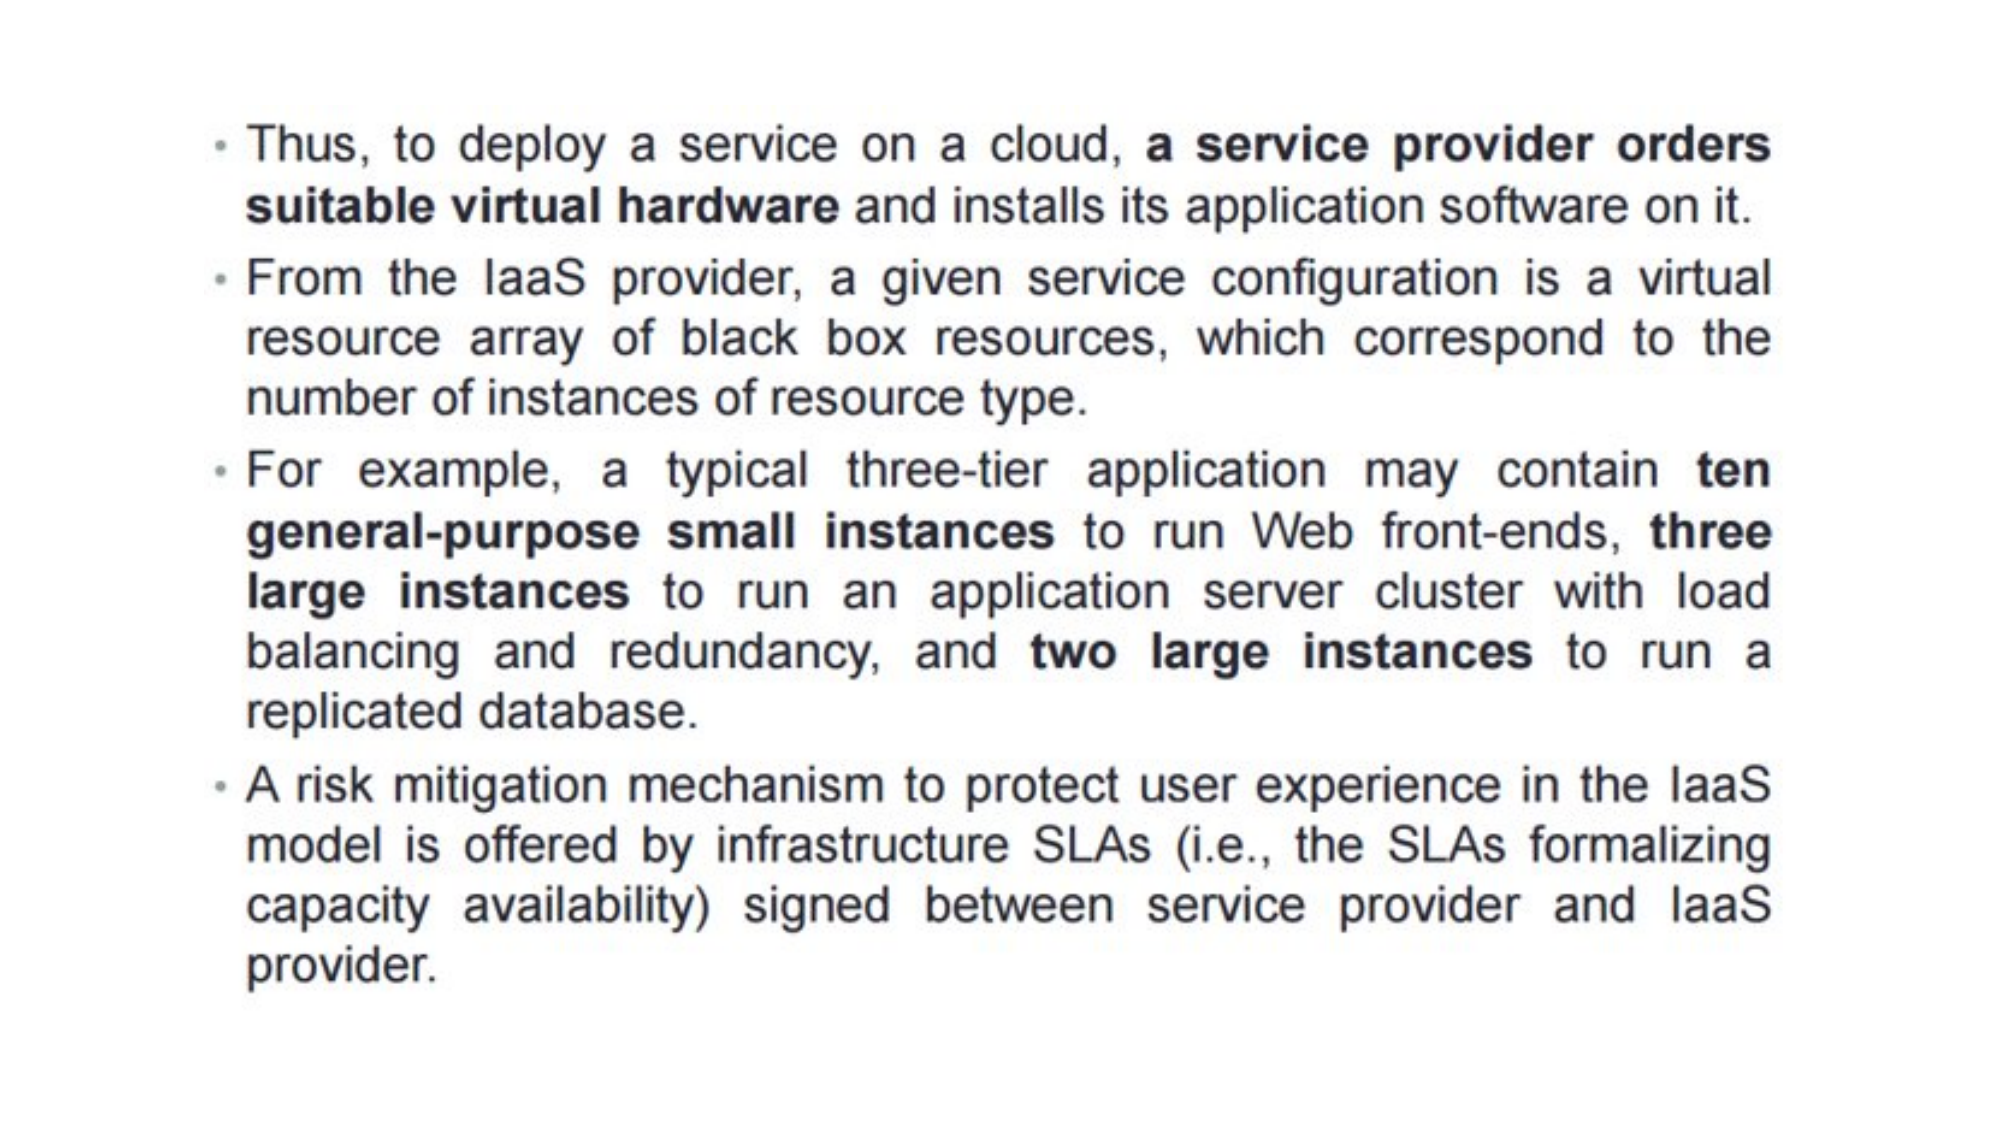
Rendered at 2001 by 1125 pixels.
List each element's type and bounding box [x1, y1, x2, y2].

picture [204, 105, 1795, 1020]
